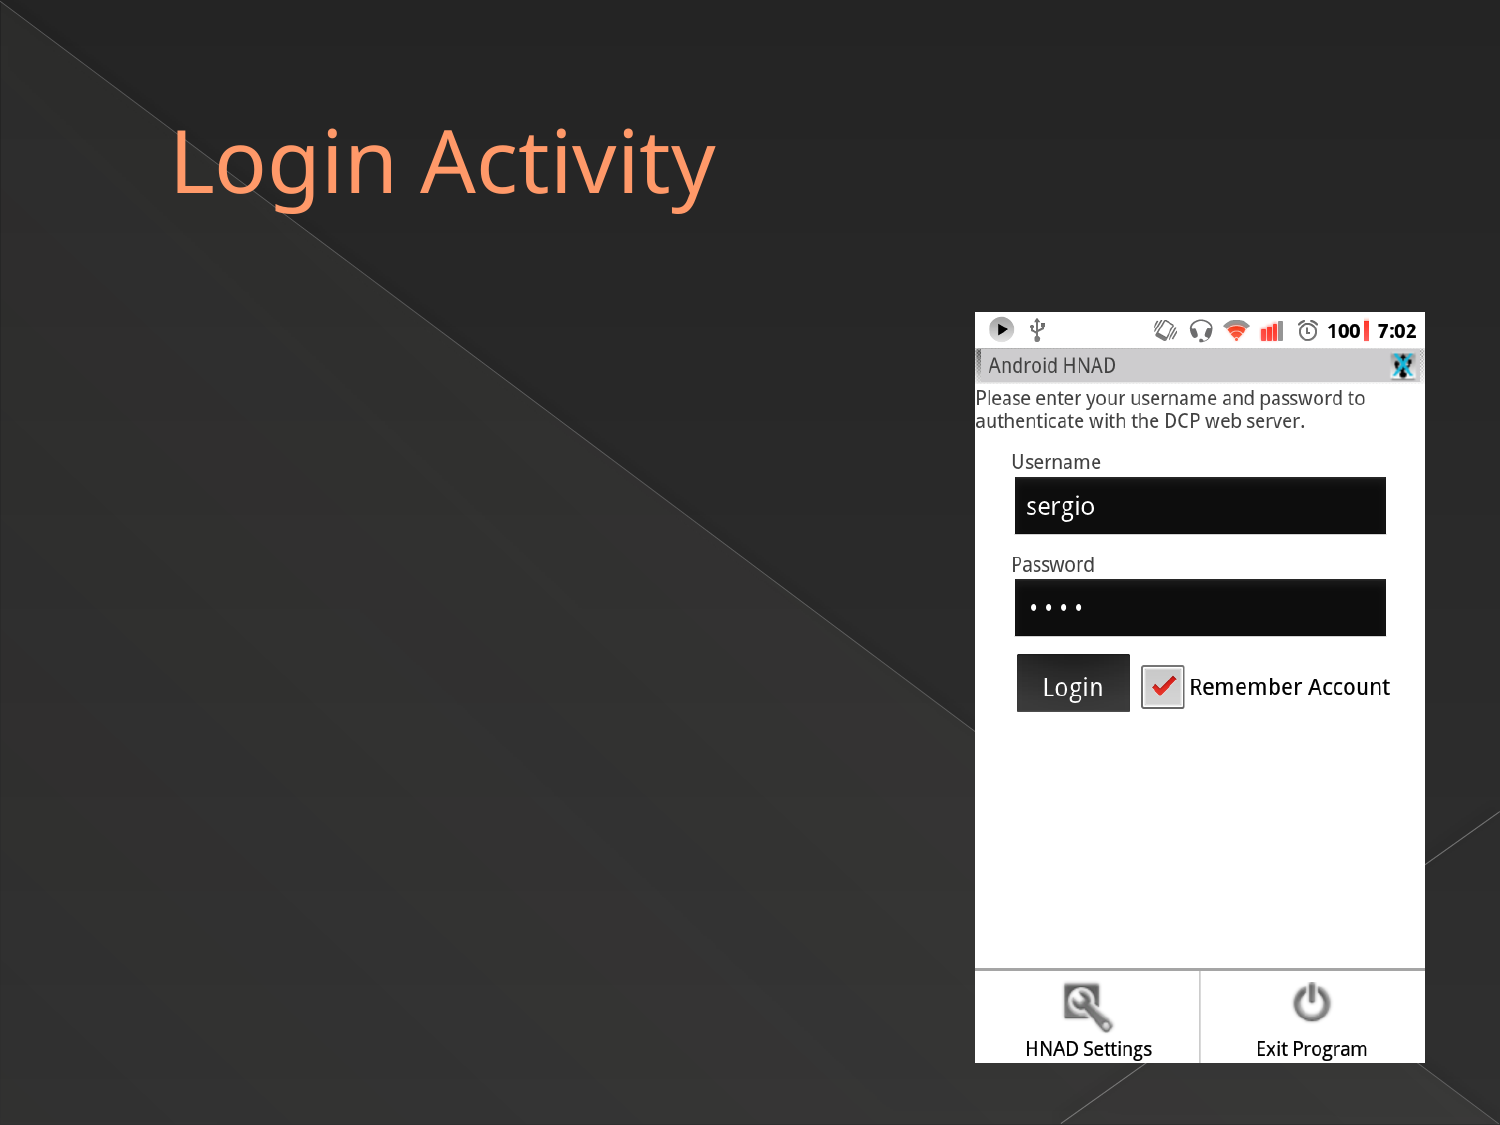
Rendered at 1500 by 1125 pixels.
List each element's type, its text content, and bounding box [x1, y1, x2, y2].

picture [974, 312, 1426, 1063]
title Login Activity [75, 43, 1425, 274]
